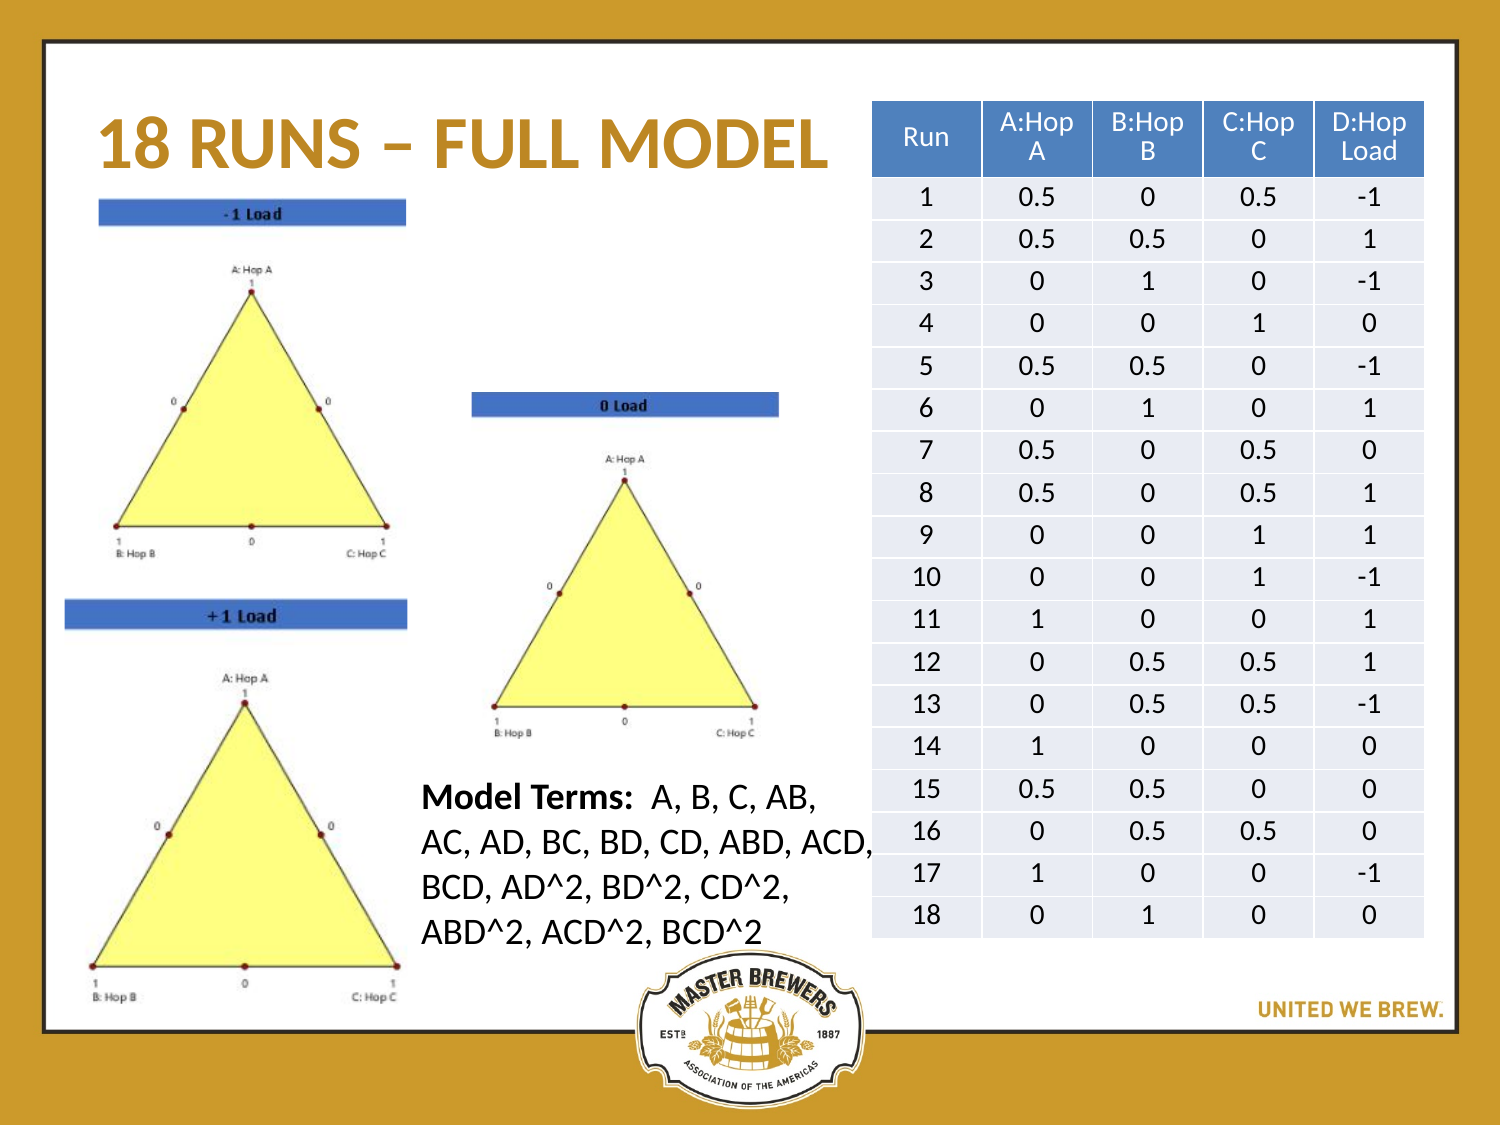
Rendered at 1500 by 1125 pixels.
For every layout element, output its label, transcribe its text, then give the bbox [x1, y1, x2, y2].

table_cell 4 [872, 305, 981, 346]
table_cell 11 [872, 601, 981, 642]
table_cell 0.5 [983, 474, 1092, 515]
table_cell 0 [1093, 728, 1202, 769]
table_cell 1 [1204, 305, 1313, 346]
title 18 runs – full model [75, 45, 850, 233]
table_header B:Hop B [1093, 101, 1202, 177]
table_cell -1 [1315, 178, 1424, 219]
table_cell 0 [1093, 855, 1202, 896]
table_cell 0 [983, 517, 1092, 557]
table_cell 10 [872, 559, 981, 600]
table_cell 6 [872, 390, 981, 430]
table_cell -1 [1315, 855, 1424, 896]
table_cell 1 [983, 855, 1092, 896]
table_cell 2 [872, 221, 981, 261]
table_cell -1 [1315, 263, 1424, 304]
table_cell 0 [1204, 348, 1313, 388]
table_cell 0.5 [1204, 686, 1313, 726]
table_cell 1 [983, 601, 1092, 642]
table_cell 0.5 [1093, 221, 1202, 261]
table_header Run [872, 101, 981, 177]
table_cell 0 [1093, 305, 1202, 346]
table_cell 0 [983, 305, 1092, 346]
table_cell 0 [983, 390, 1092, 430]
table_cell 1 [1315, 221, 1424, 261]
picture [0, 0, 1500, 1125]
table_cell 0 [983, 263, 1092, 304]
table_cell 17 [890, 855, 981, 896]
table_cell 0.5 [1093, 644, 1202, 684]
table_cell 8 [872, 474, 981, 515]
table_cell 0 [1204, 390, 1313, 430]
table_cell -1 [1315, 686, 1424, 726]
table_cell 0.5 [1204, 178, 1313, 219]
text_box Model Terms: A, B, C, AB, AC, AD, BC, BD, CD, ABD, ACD, BCD, AD^2, BD^2, CD^2, ABD^2, ACD^2, BCD^2 [413, 764, 890, 960]
table_cell 3 [872, 263, 981, 304]
table_cell 0 [983, 813, 1092, 853]
table_cell 13 [872, 686, 981, 726]
table_cell 9 [872, 517, 981, 557]
table_cell 1 [1315, 601, 1424, 642]
table_cell 0.5 [1204, 474, 1313, 515]
table_cell 0.5 [983, 348, 1092, 388]
table_cell 12 [872, 644, 981, 684]
table_cell 0.5 [983, 221, 1092, 261]
table_cell 5 [872, 348, 981, 388]
table_cell 0.5 [983, 770, 1092, 811]
table_cell 1 [1093, 263, 1202, 304]
table_cell 1 [1315, 474, 1424, 515]
table_cell 0 [1093, 474, 1202, 515]
table_cell 1 [1315, 390, 1424, 430]
table_cell 1 [983, 728, 1092, 769]
table_cell -1 [1315, 348, 1424, 388]
table_cell 14 [872, 728, 981, 769]
table_cell 1 [1204, 517, 1313, 557]
table_cell 0 [1315, 728, 1424, 769]
table_cell 0 [1204, 770, 1313, 811]
table_cell 0 [1204, 221, 1313, 261]
table_cell 0 [1315, 305, 1424, 346]
table_cell 1 [1315, 644, 1424, 684]
table_cell 0.5 [1204, 813, 1313, 853]
table_cell 7 [872, 432, 981, 473]
table_cell 0.5 [983, 432, 1092, 473]
table_cell 0 [983, 897, 1092, 938]
table_cell 0 [1204, 728, 1313, 769]
table_cell 0 [983, 686, 1092, 726]
table_cell 0.5 [1093, 348, 1202, 388]
table_cell 1 [1093, 897, 1202, 938]
table_cell 0 [983, 559, 1092, 600]
table_cell 0 [983, 644, 1092, 684]
table_cell 0 [1093, 517, 1202, 557]
table_cell 0 [1204, 855, 1313, 896]
table_cell 0 [1204, 897, 1313, 938]
table_cell 16 [890, 813, 981, 853]
table_cell 1 [1204, 559, 1313, 600]
table_cell 0 [1093, 178, 1202, 219]
table_cell 0.5 [983, 178, 1092, 219]
table_header A:Hop A [983, 101, 1092, 177]
table_cell 0.5 [1093, 686, 1202, 726]
table_cell 0.5 [1204, 432, 1313, 473]
table_cell -1 [1315, 559, 1424, 600]
table_cell 0 [1093, 601, 1202, 642]
table_cell 0.5 [1204, 644, 1313, 684]
table_header D:Hop Load [1315, 101, 1424, 177]
table_cell 0 [1204, 601, 1313, 642]
table_cell 0 [1315, 813, 1424, 853]
table_cell 1 [872, 178, 981, 219]
table_cell 15 [890, 770, 981, 811]
table_cell 0.5 [1093, 770, 1202, 811]
table_cell 1 [1315, 517, 1424, 557]
table_header C:Hop C [1204, 101, 1313, 177]
table_cell 0 [1315, 432, 1424, 473]
table_cell 0.5 [1093, 813, 1202, 853]
table_cell 0 [1093, 432, 1202, 473]
table_cell 0 [1315, 770, 1424, 811]
table_cell 18 [890, 897, 981, 938]
table_cell 0 [1315, 897, 1424, 938]
table_cell 0 [1204, 263, 1313, 304]
table_cell 1 [1093, 390, 1202, 430]
table_cell 0 [1093, 559, 1202, 600]
